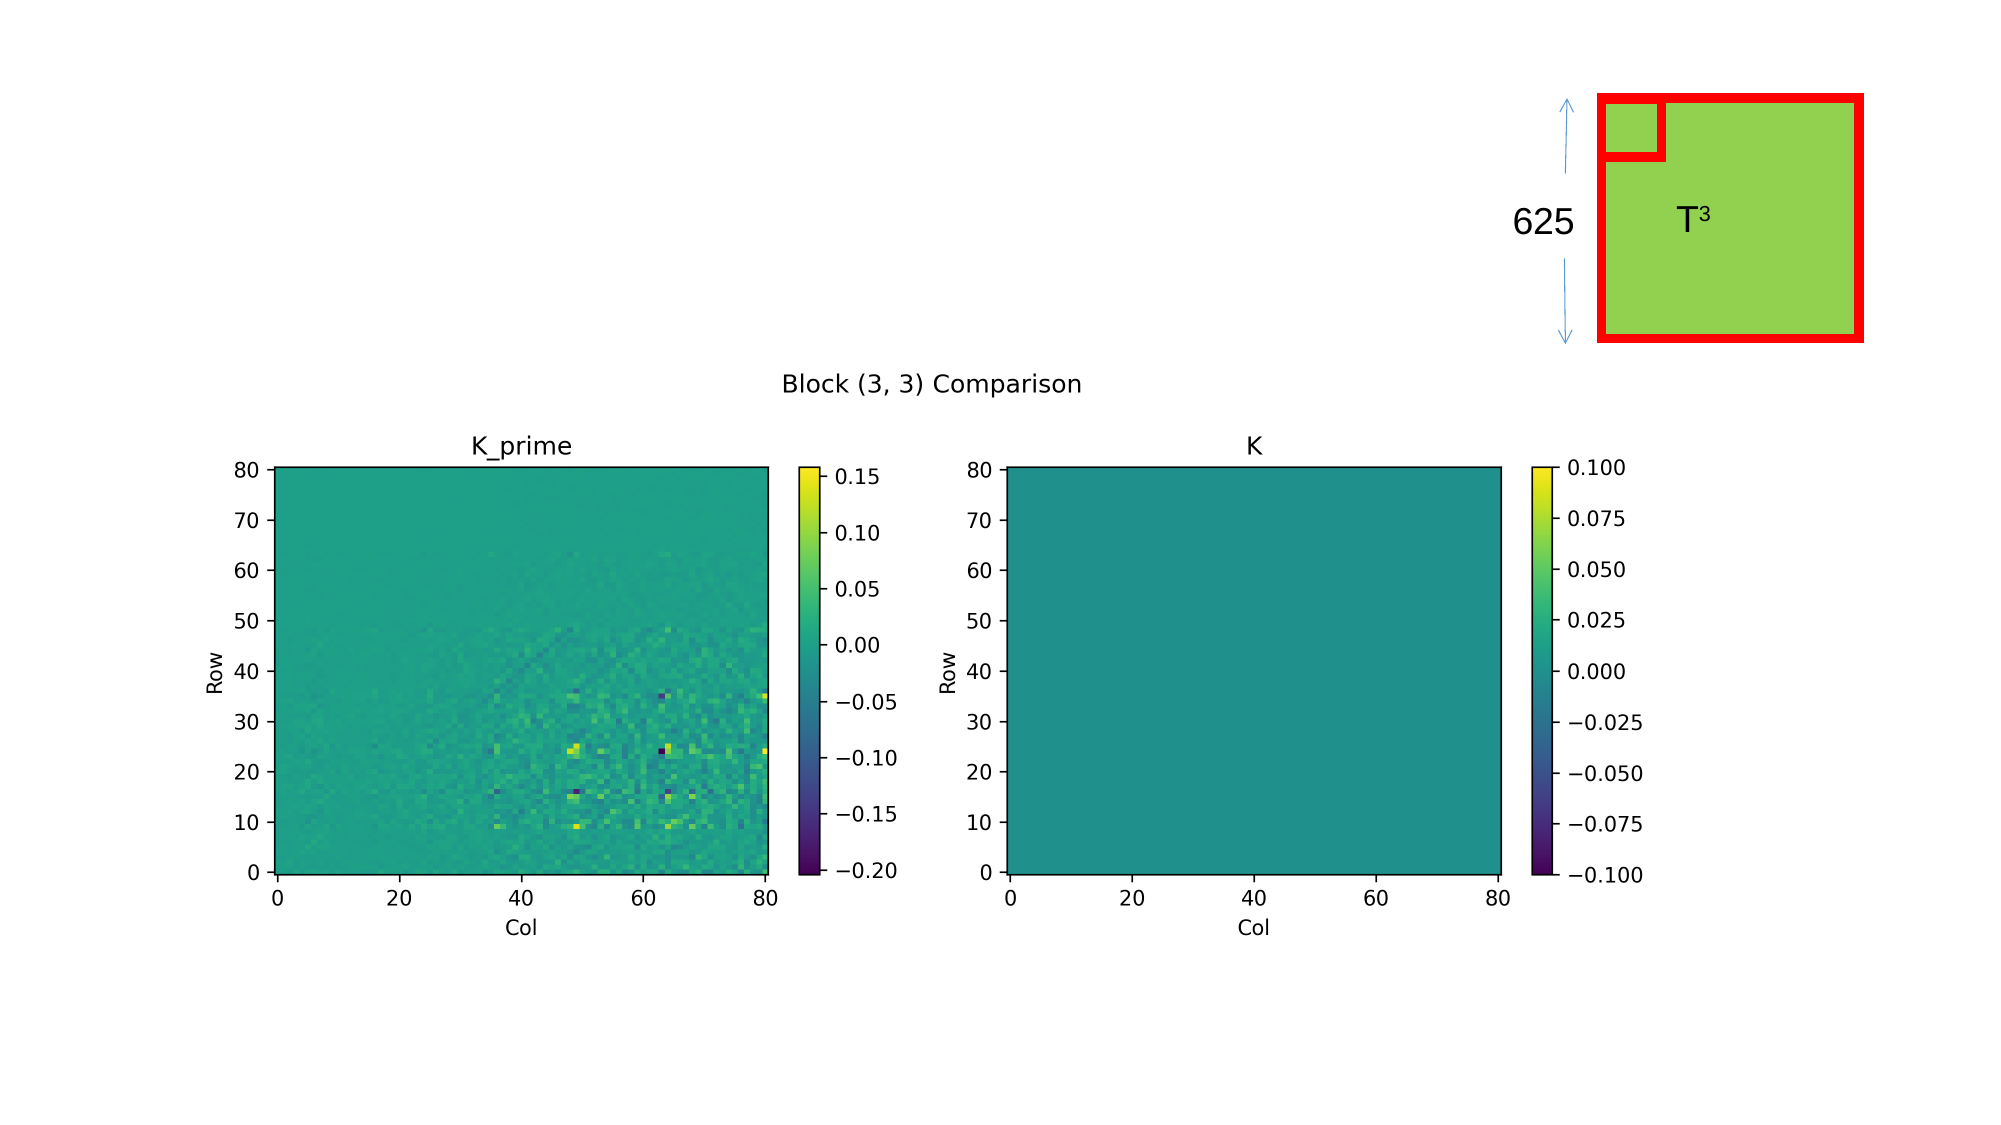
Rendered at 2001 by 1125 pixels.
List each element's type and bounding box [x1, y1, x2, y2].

text_box [1497, 98, 1860, 345]
picture [181, 361, 1682, 962]
